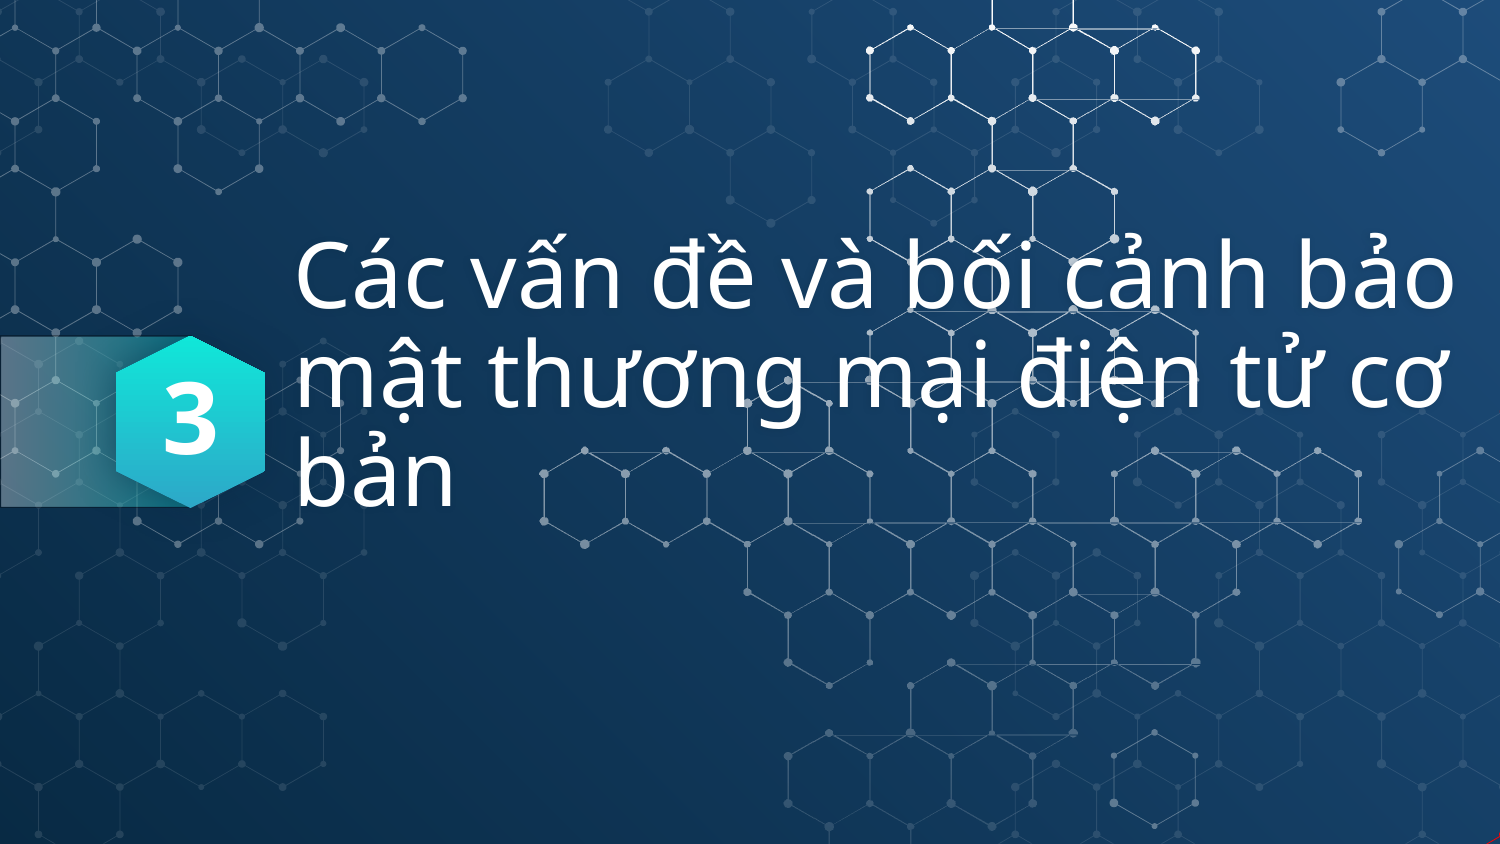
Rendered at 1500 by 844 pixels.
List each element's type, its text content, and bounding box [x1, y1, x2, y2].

title Các vấn đề và bối cảnh bảo mật thương mại điện tử cơ bản [293, 317, 1476, 527]
text_box 3 [116, 335, 266, 509]
